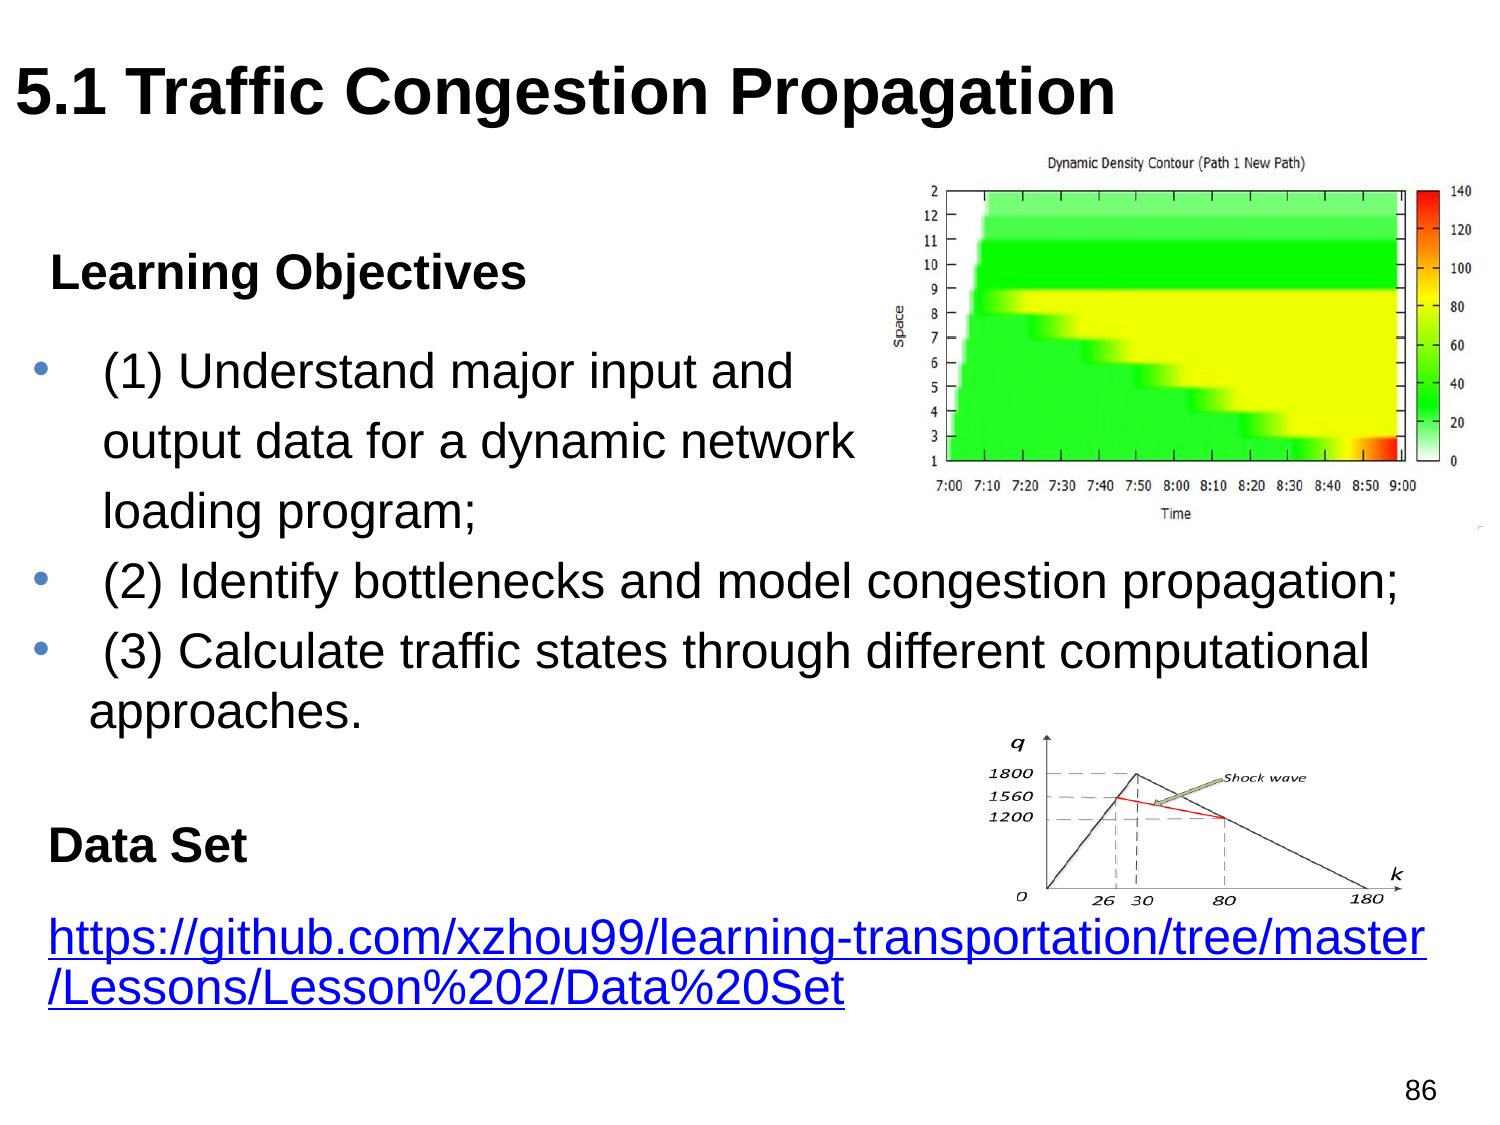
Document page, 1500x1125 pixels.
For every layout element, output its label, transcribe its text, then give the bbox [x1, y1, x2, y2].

text_box 86 [1390, 1063, 1482, 1124]
title Learning Objectives [34, 200, 883, 331]
picture [888, 146, 1484, 531]
list (1) Understand major input and output data for a dynamic network loading program; (2) Identify bottlenecks and model congestion propagation; (3) Calculate traffic states through different computational approaches. [17, 331, 1439, 798]
picture [969, 722, 1420, 913]
text_box 5.1 Traffic Congestion Propagation [0, 4, 1500, 172]
text_box https://github.com/xzhou99/learning-transportation/tree/master/Lessons/Lesson%202/Data%20Set [33, 897, 1455, 1050]
text_box Data Set [33, 772, 964, 912]
